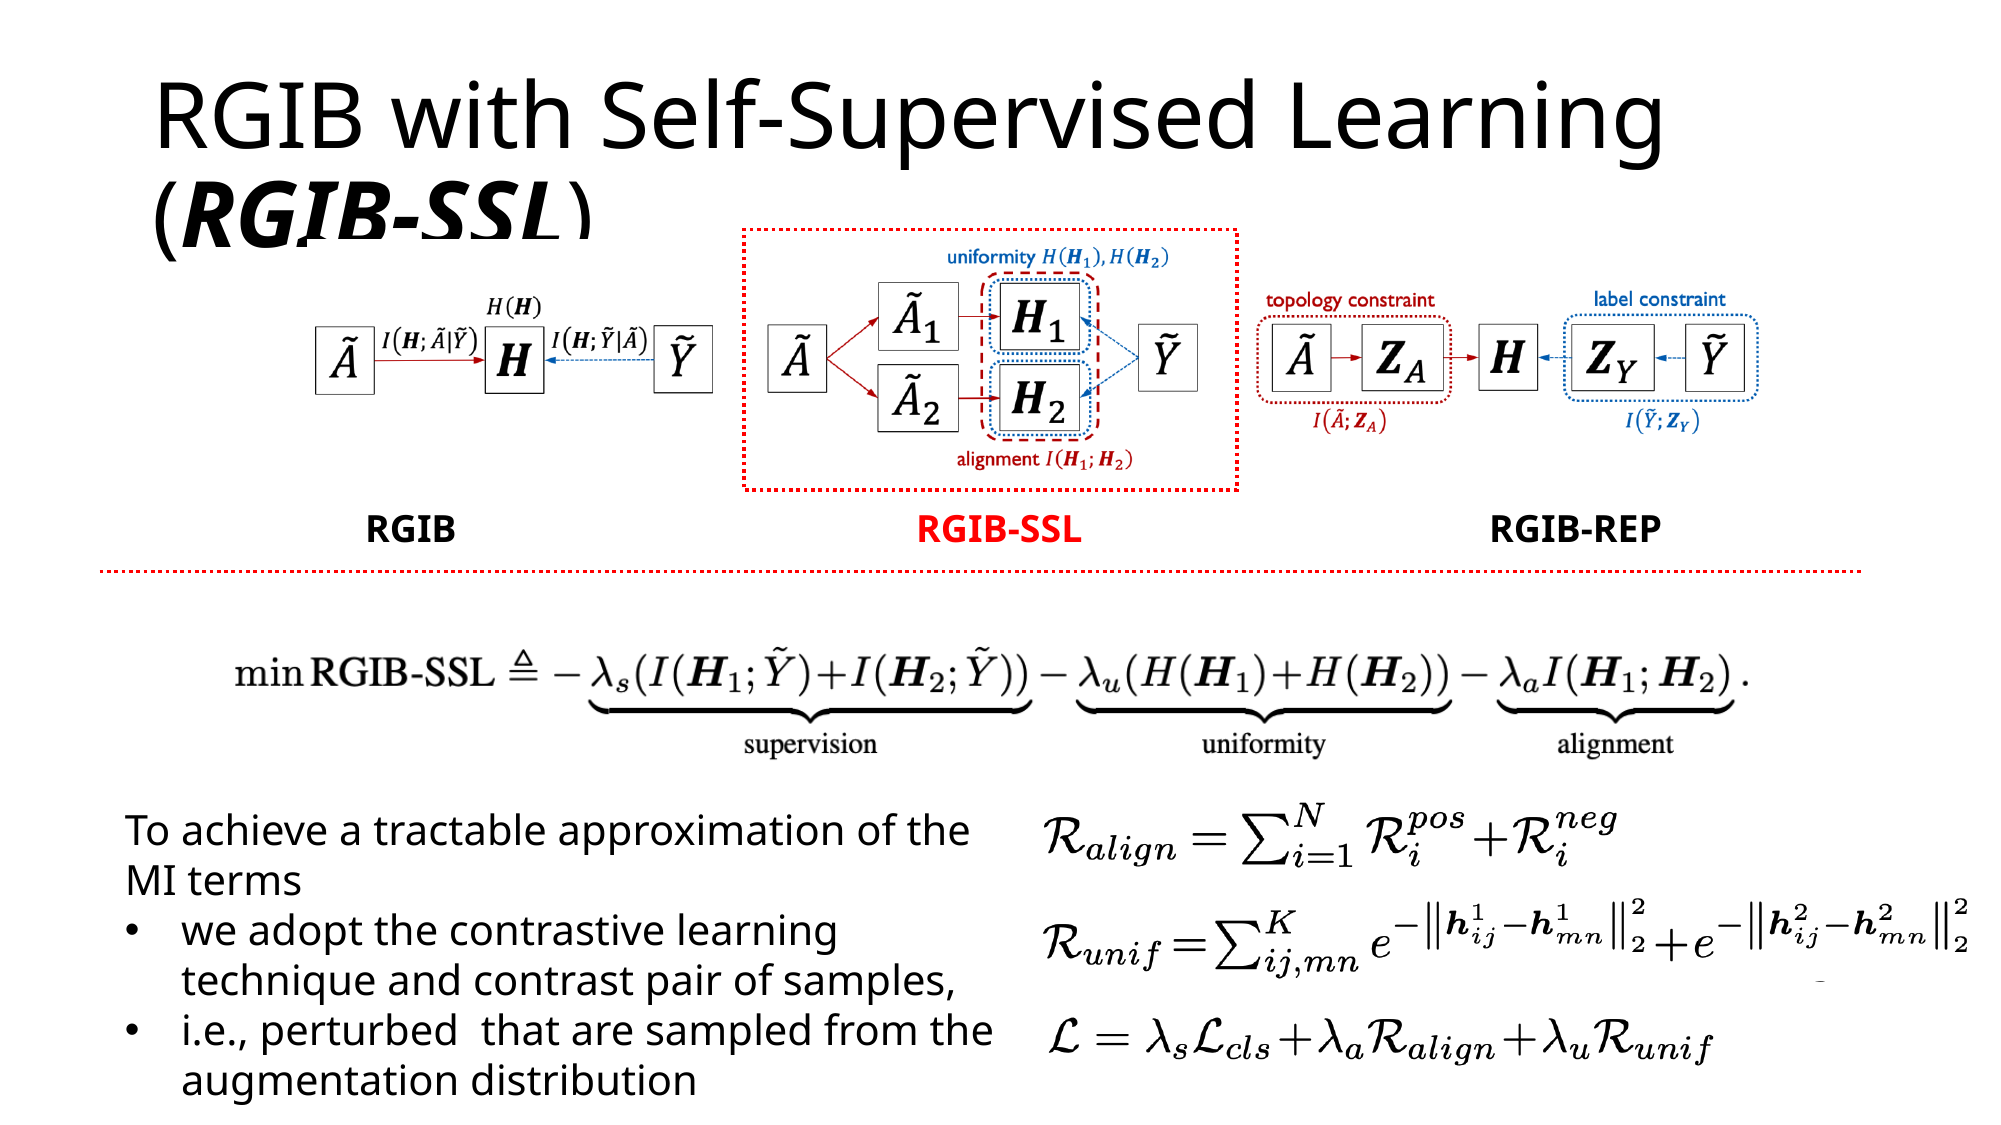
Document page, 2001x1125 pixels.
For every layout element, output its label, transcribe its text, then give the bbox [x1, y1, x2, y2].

text_box RGIB-SSL [901, 497, 1098, 558]
text_box RGIB-REP [1474, 497, 1678, 558]
picture [1039, 798, 1622, 869]
picture [307, 239, 1769, 478]
text_box [743, 478, 1238, 491]
picture [224, 626, 1775, 773]
text_box [743, 229, 1238, 239]
text_box RGIB [350, 497, 472, 558]
title RGIB with Self-Supervised Learning (RGIB-SSL) [137, 59, 1939, 278]
picture [1043, 1009, 1716, 1075]
picture [1042, 893, 1969, 986]
